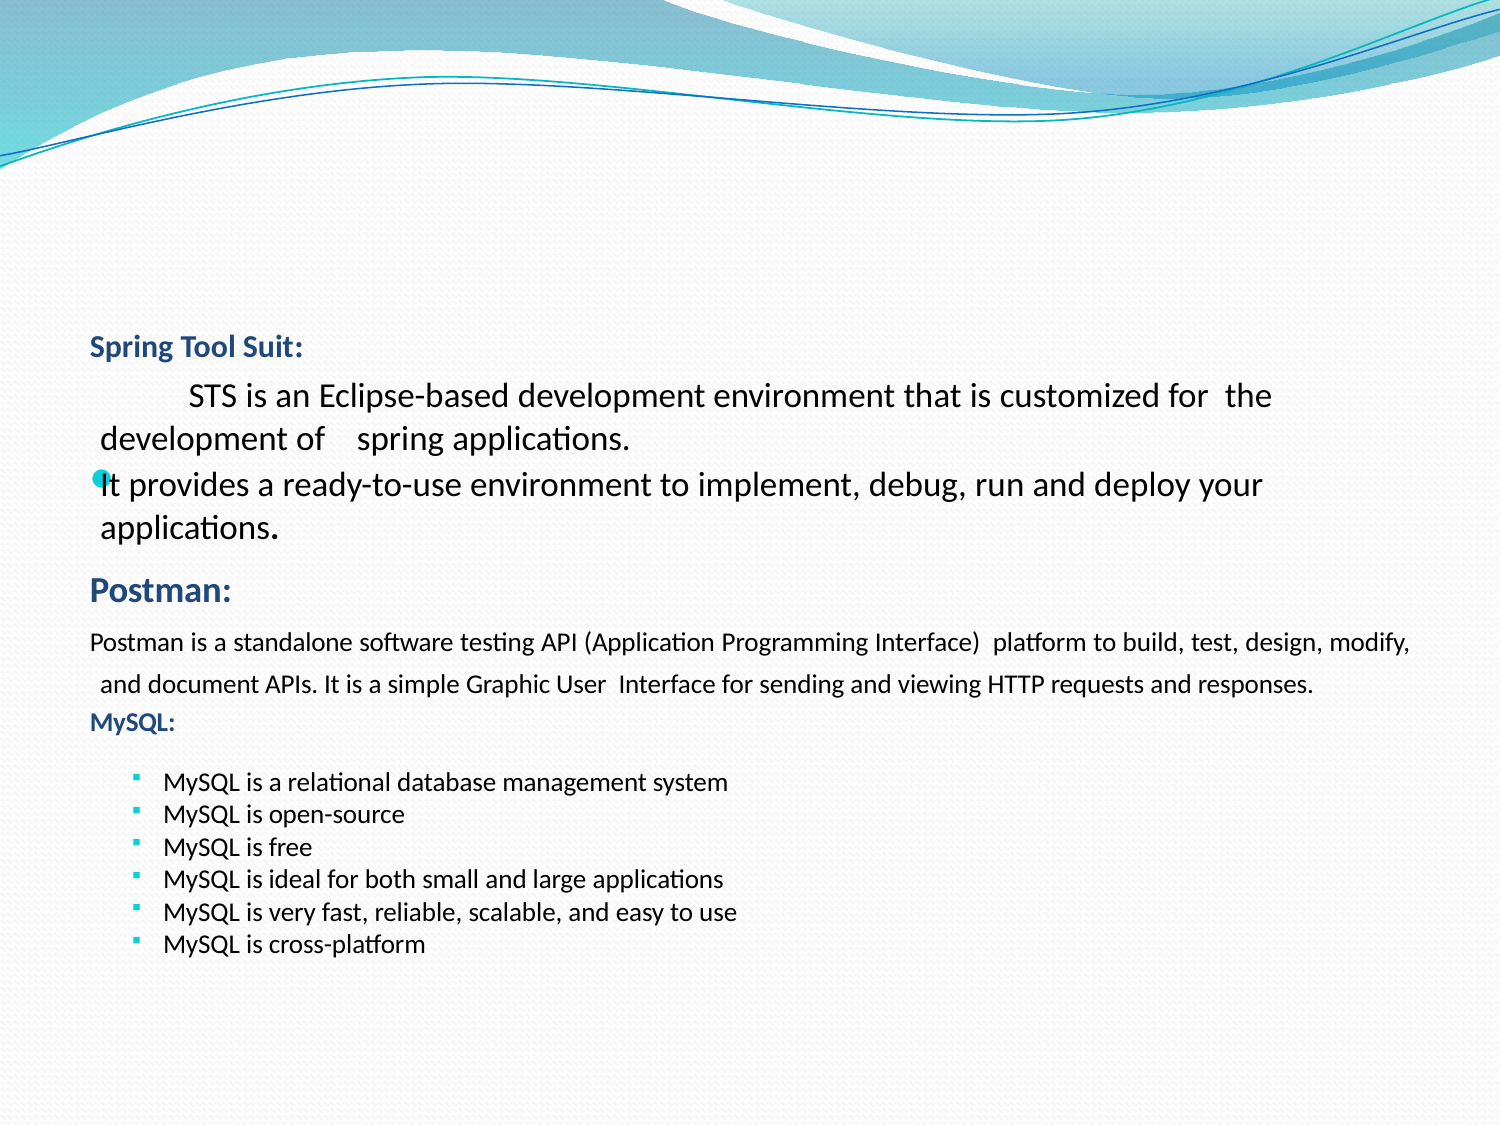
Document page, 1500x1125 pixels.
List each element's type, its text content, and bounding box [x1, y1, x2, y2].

list Spring Tool Suit: STS is an Eclipse-based development environment that is customized for the development of spring applications. It provides a ready-to-use environment to implement, debug, run and deploy your applications. Postman: Postman is a standalone software testing API (Application Programming Interface) platform to build, test, design, modify, and document APIs. It is a simple Graphic User Interface for sending and viewing HTTP requests and responses. MySQL: MySQL is a relational database management system MySQL is open-source MySQL is free MySQL is ideal for both small and large applications MySQL is very fast, reliable, scalable, and easy to use MySQL is cross-platform [75, 317, 1425, 1038]
